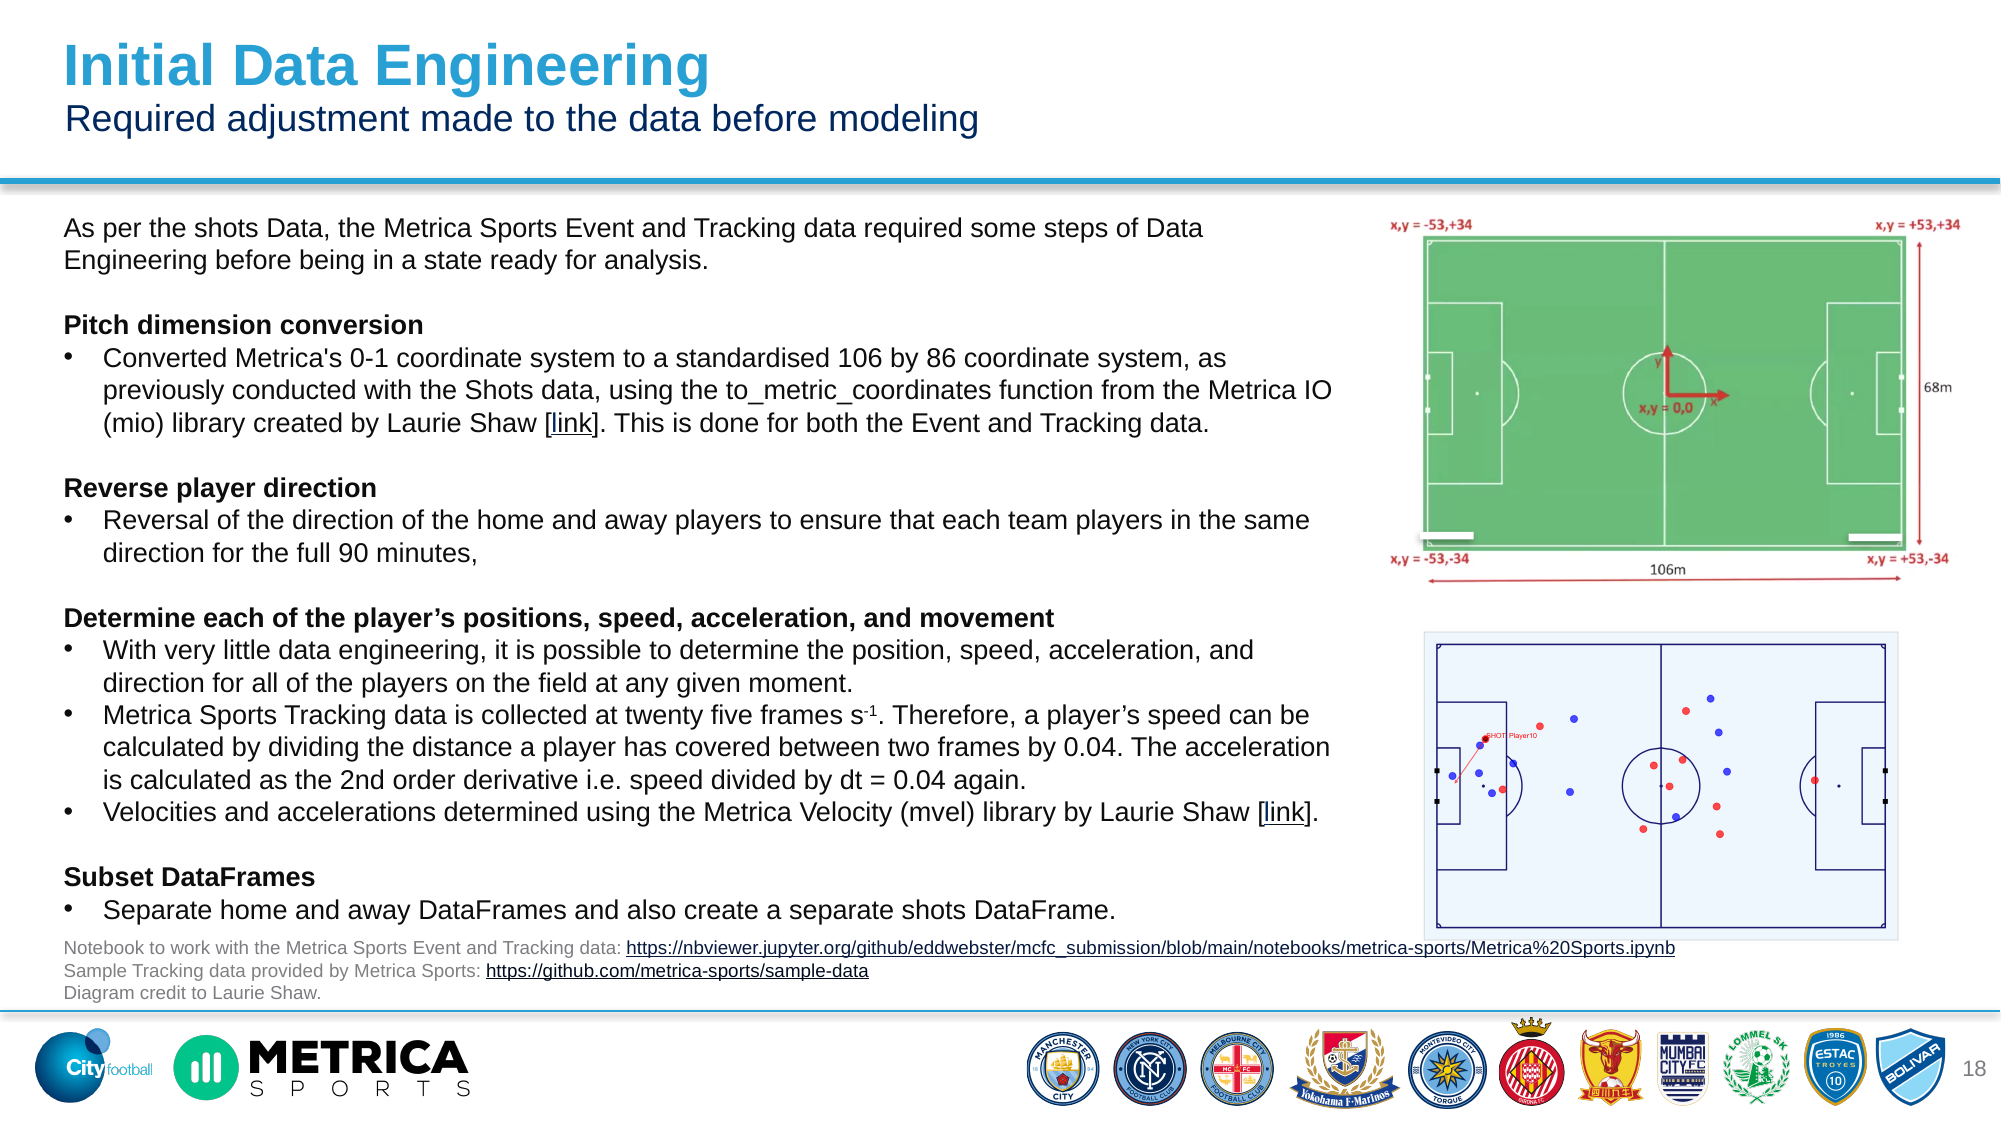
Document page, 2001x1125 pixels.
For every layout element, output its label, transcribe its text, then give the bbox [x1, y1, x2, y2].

picture [1498, 1017, 1709, 1106]
list Notebook to work with the Metrica Sports Event and Tracking data: https://nbviewer.jupyter.org/github/eddwebster/mcfc_submission/blob/main/notebooks/metrica-sports/Metrica%20Sports.ipynb Sample Tracking data provided by Metrica Sports: https://github.com/metrica-sports/sample-data Diagram credit to Laurie Shaw. [63, 926, 1937, 1004]
picture [1804, 1028, 1867, 1106]
list Required adjustment made to the data before modeling [64, 94, 1712, 139]
list As per the shots Data, the Metrica Sports Event and Tracking data required some steps of Data Engineering before being in a state ready for analysis. Pitch dimension conversion Converted Metrica's 0-1 coordinate system to a standardised 106 by 86 coordinate system, as previously conducted with the Shots data, using the to_metric_coordinates function from the Metrica IO (mio) library created by Laurie Shaw [link]. This is done for both the Event and Tracking data. Reverse player direction Reversal of the direction of the home and away players to ensure that each team players in the same direction for the full 90 minutes, Determine each of the player’s positions, speed, acceleration, and movement With very little data engineering, it is possible to determine the position, speed, acceleration, and direction for all of the players on the field at any given moment. Metrica Sports Tracking data is collected at twenty five frames s-1. Therefore, a player’s speed can be calculated by dividing the distance a player has covered between two frames by 0.04. The acceleration is calculated as the 2nd order derivative i.e. speed divided by dt = 0.04 again. Velocities and accelerations determined using the Metrica Velocity (mvel) library by Laurie Shaw [link]. Subset DataFrames Separate home and away DataFrames and also create a separate shots DataFrame. [63, 210, 1349, 926]
picture [1875, 1028, 1946, 1106]
list Initial Data Engineering [63, 26, 1710, 105]
picture [1718, 1028, 1795, 1106]
picture [35, 1028, 152, 1103]
slide_number 18 [1936, 1044, 1987, 1091]
picture [1387, 214, 1962, 585]
picture [160, 1027, 483, 1108]
picture [1026, 1017, 1487, 1109]
picture [1419, 627, 1903, 945]
